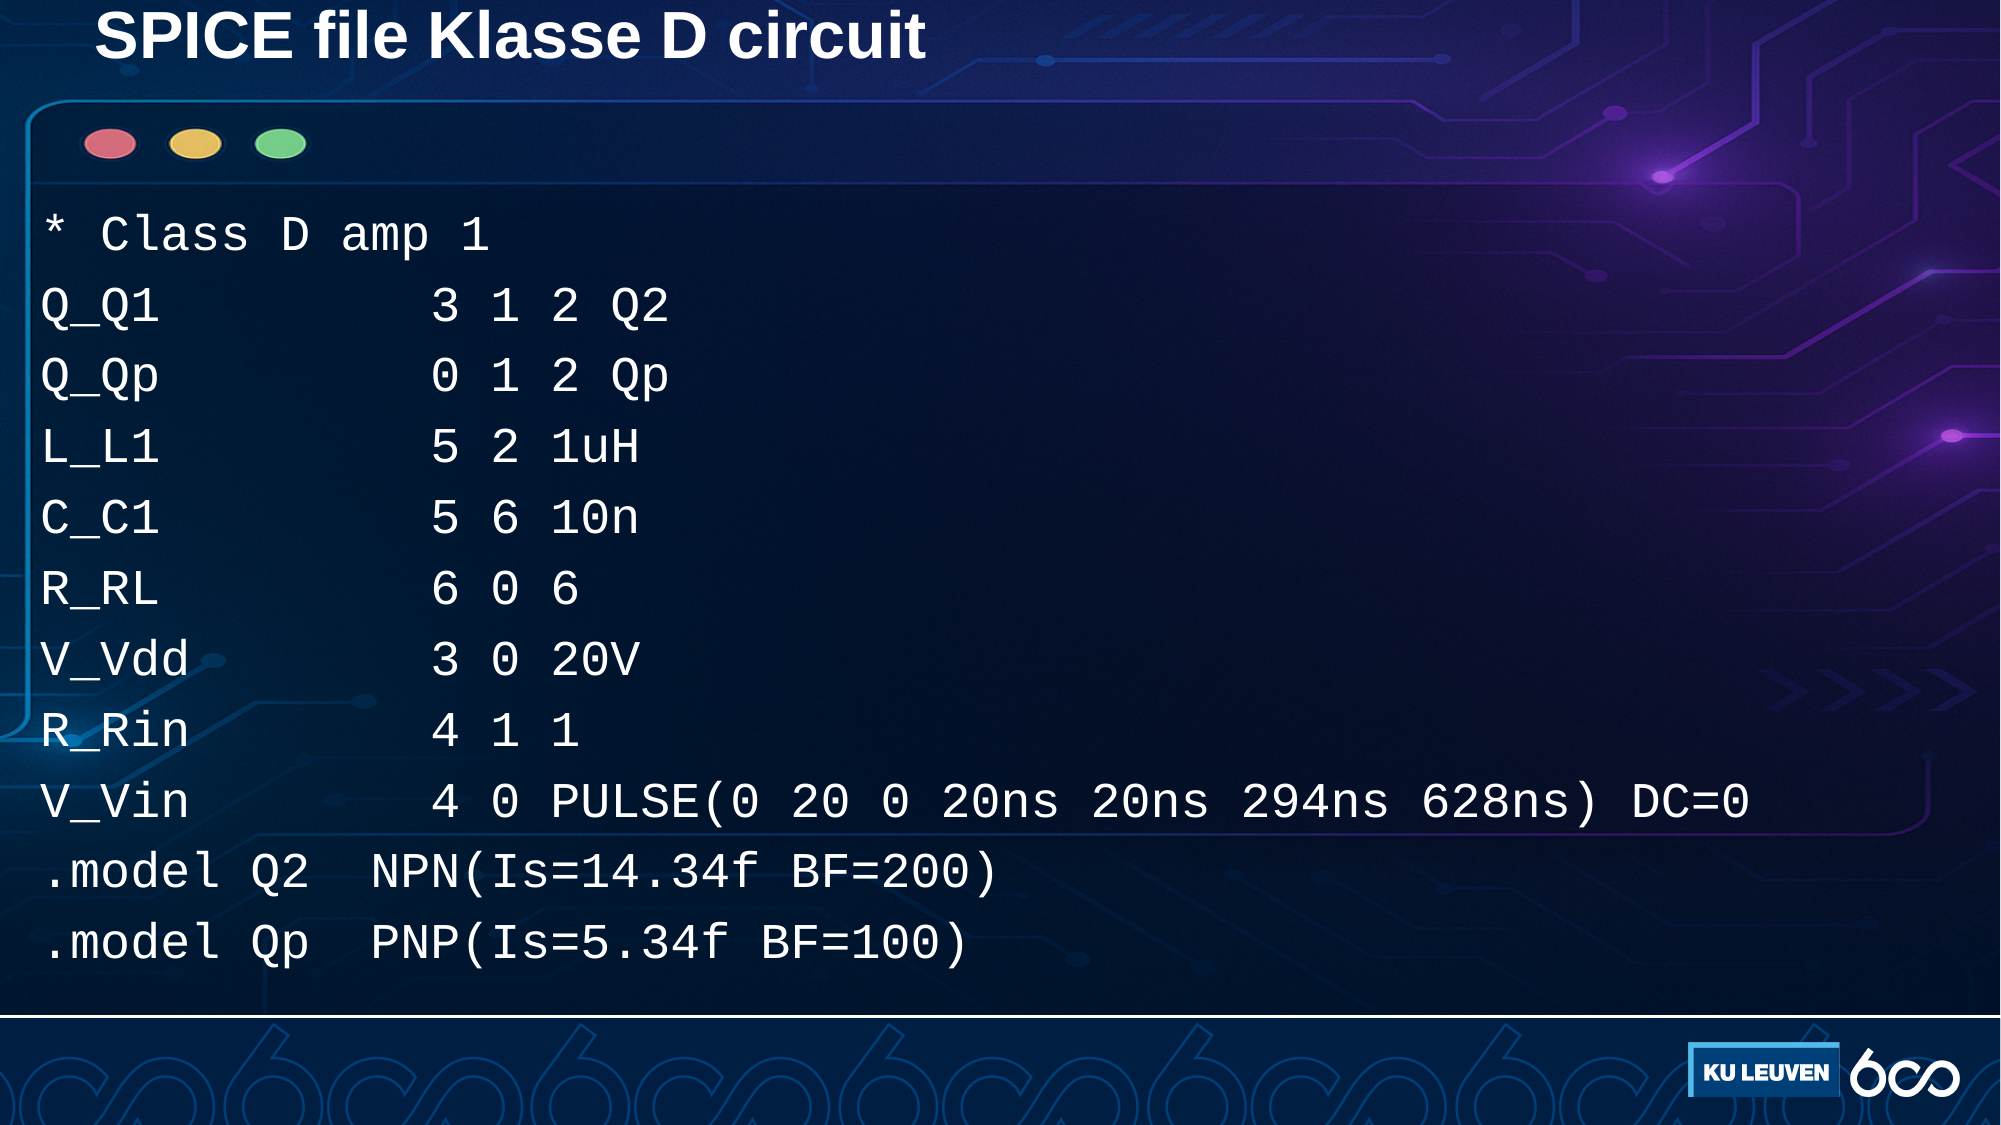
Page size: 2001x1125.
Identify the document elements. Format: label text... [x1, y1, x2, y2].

list * Class D amp 1 Q_Q1 3 1 2 Q2 Q_Qp 0 1 2 Qp L_L1 5 2 1uH C_C1 5 6 10n R_RL 6 0 6 V_Vdd 3 0 20V R_Rin 4 1 1 V_Vin 4 0 PULSE(0 20 0 20ns 20ns 294ns 628ns) DC=0 .model Q2 NPN(Is=14.34f BF=200) .model Qp PNP(Is=5.34f BF=100) [40, 210, 1945, 982]
picture [0, 0, 2001, 1015]
picture [0, 1018, 2001, 1125]
title SPICE file Klasse D circuit [94, 0, 1906, 96]
